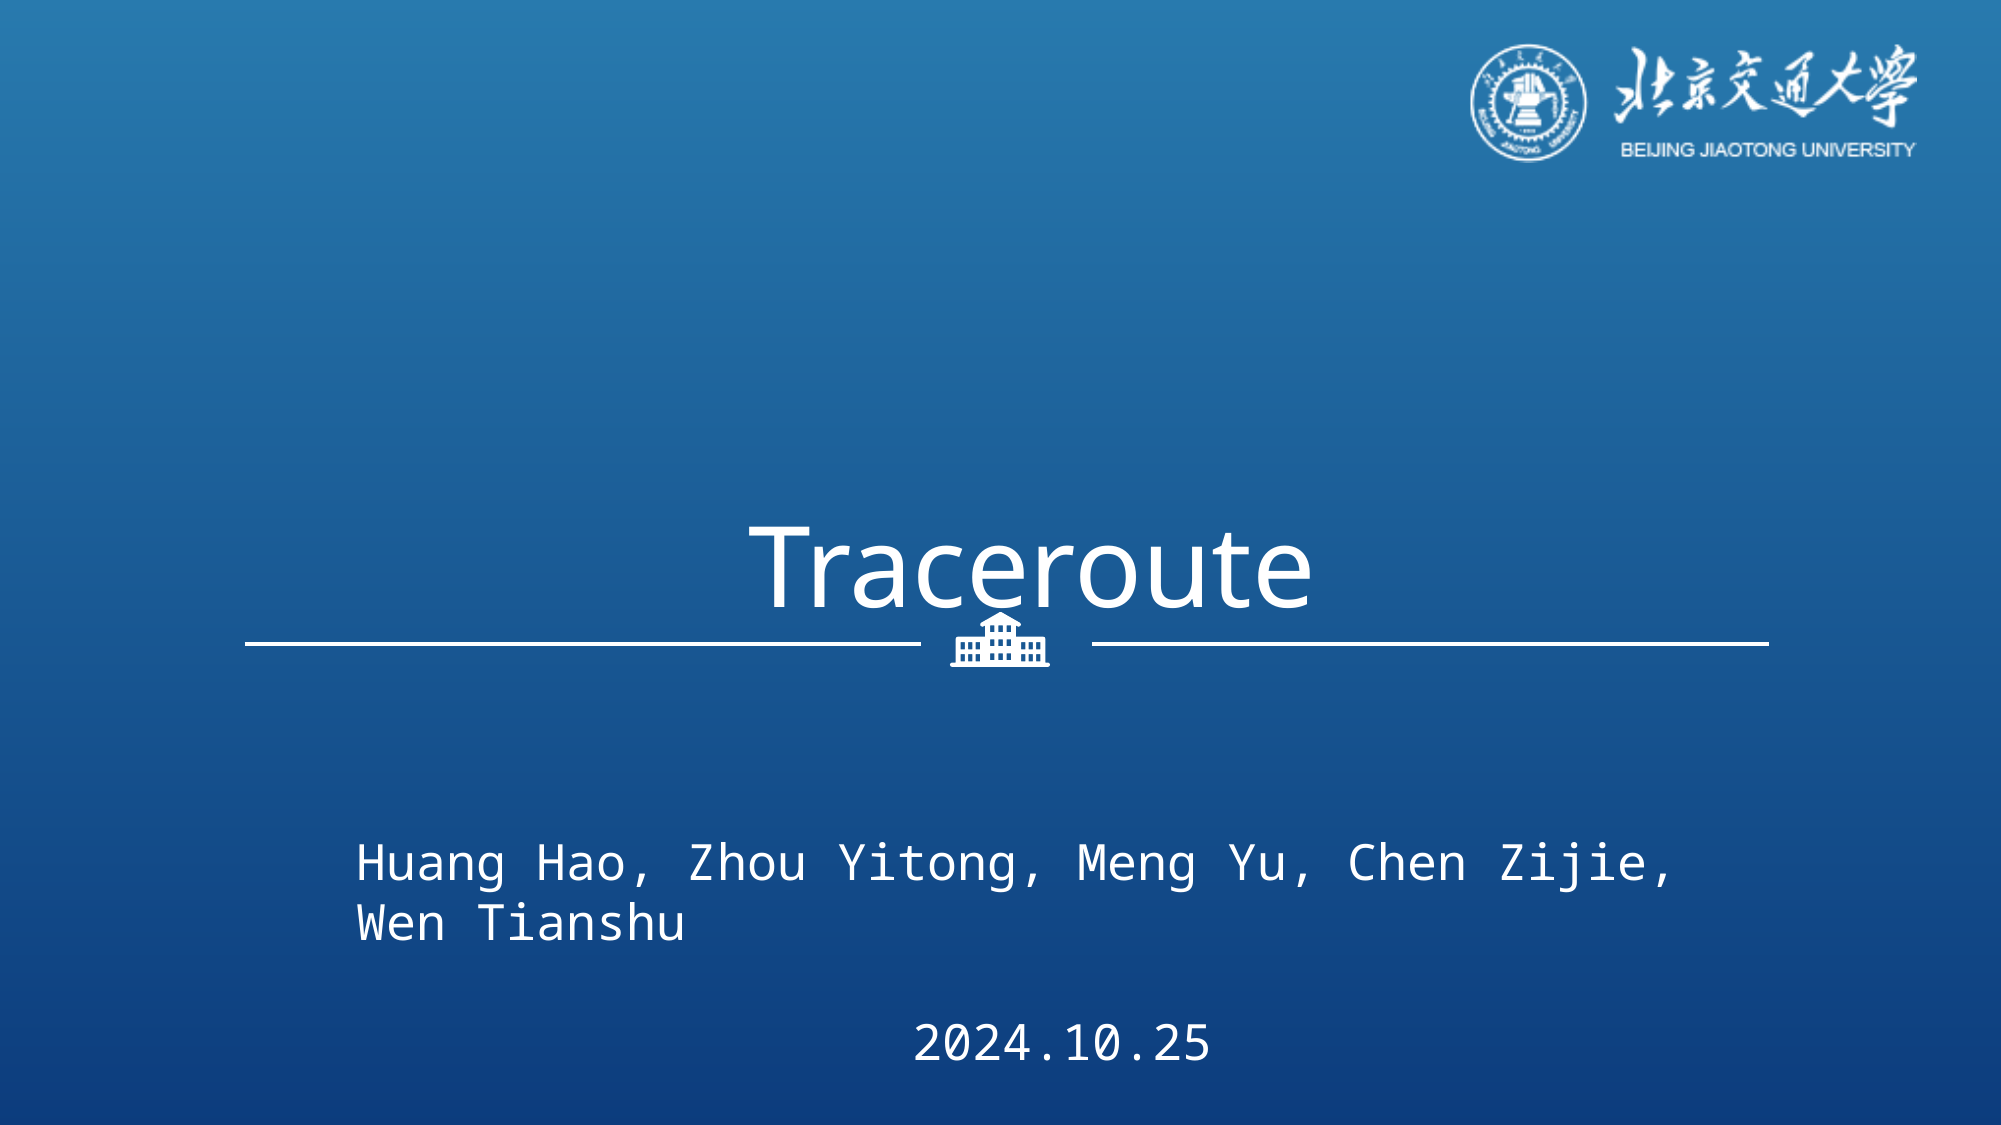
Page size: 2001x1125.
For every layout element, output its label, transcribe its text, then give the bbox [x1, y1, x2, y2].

picture [1469, 43, 1963, 164]
text_box Huang Hao, Zhou Yitong, Meng Yu, Chen Zijie, Wen Tianshu 2024.10.25 [342, 823, 1783, 1054]
text_box [948, 611, 1052, 668]
text_box Traceroute [0, 0, 2000, 1125]
